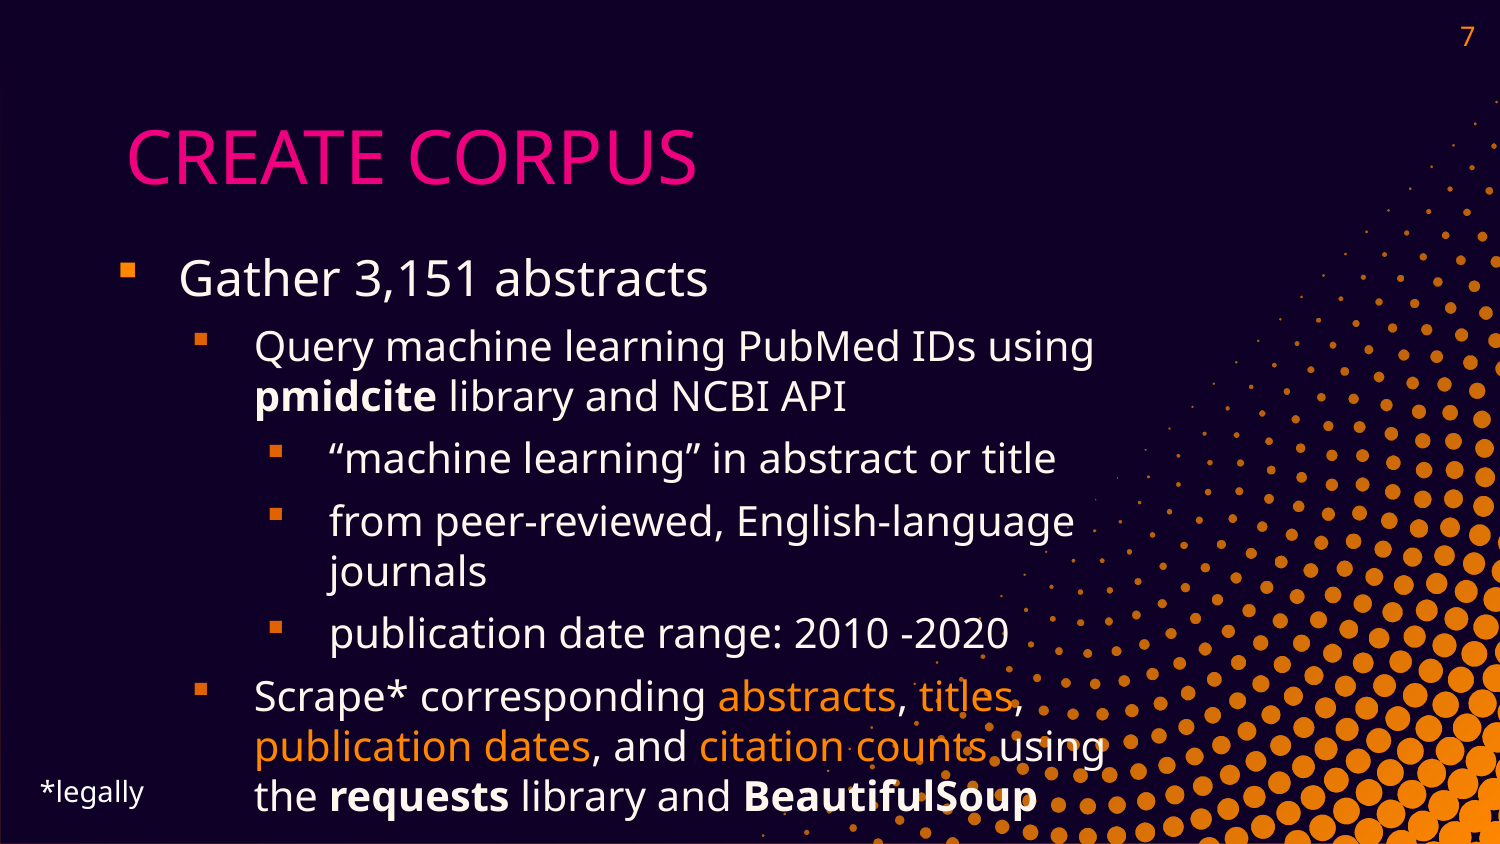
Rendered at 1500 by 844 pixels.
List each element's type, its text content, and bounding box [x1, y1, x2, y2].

slide_number 7 [1385, 5, 1476, 71]
list Gather 3,151 abstracts Query machine learning PubMed IDs using pmidcite library and NCBI API “machine learning” in abstract or title from peer-reviewed, English-language journals publication date range: 2010 -2020 Scrape* corresponding abstracts, titles, publication dates, and citation counts using the requests library and BeautifulSoup [103, 246, 1130, 785]
title CREATE CORPUS [125, 58, 1152, 200]
text_box *legally [24, 765, 203, 816]
